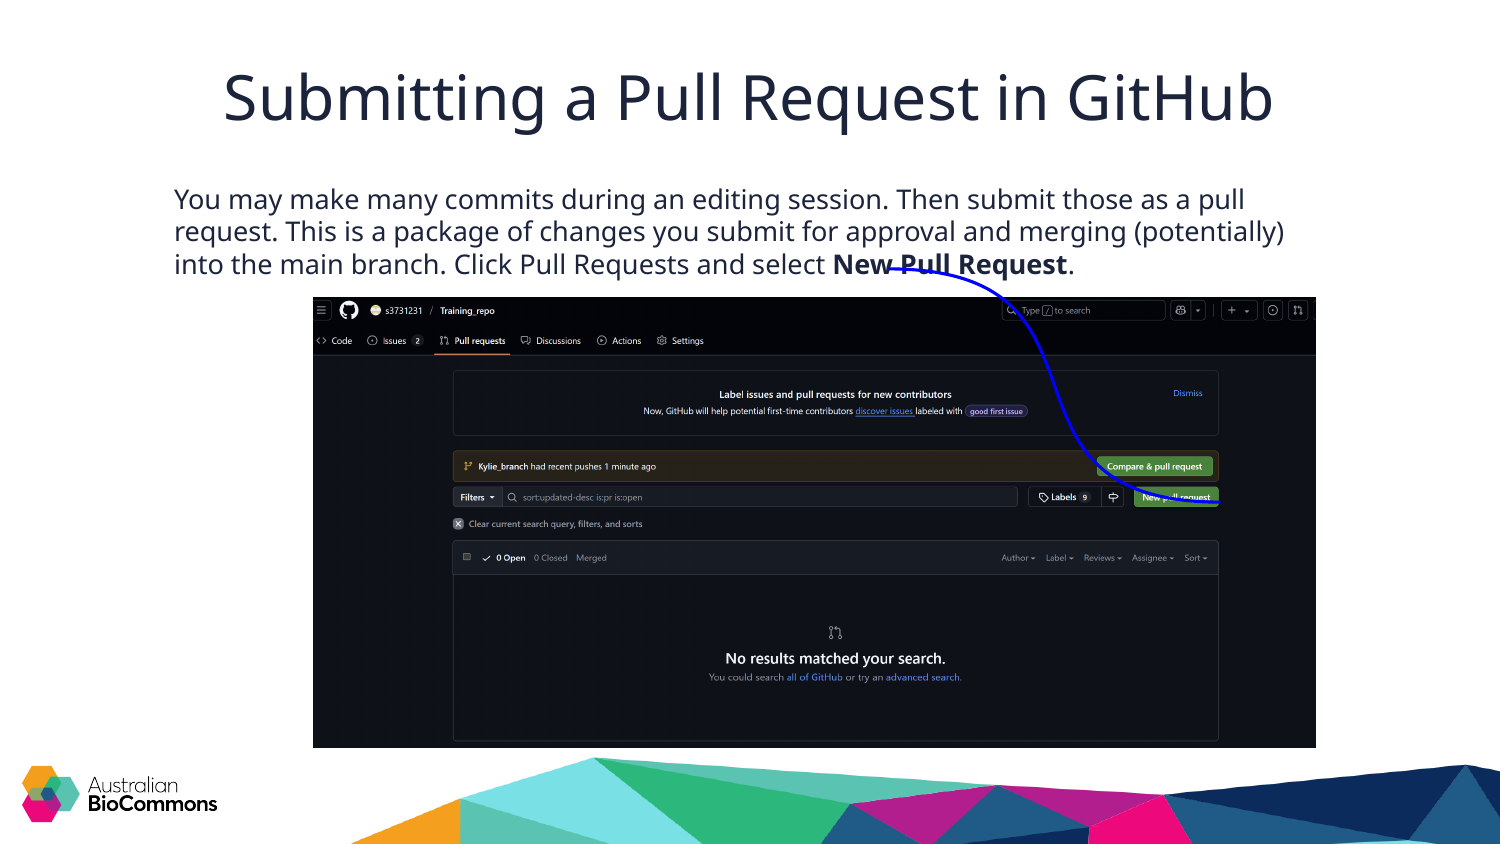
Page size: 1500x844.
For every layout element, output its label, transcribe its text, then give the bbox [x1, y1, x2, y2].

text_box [888, 268, 1221, 503]
title Submitting a Pull Request in GitHub [51, 48, 1449, 142]
picture [312, 297, 1500, 844]
text_box You may make many commits during an editing session. Then submit those as a pull request. This is a package of changes you submit for approval and merging (potentially) into the main branch. Click Pull Requests and select New Pull Request. [168, 179, 1323, 660]
picture [8, 760, 231, 827]
